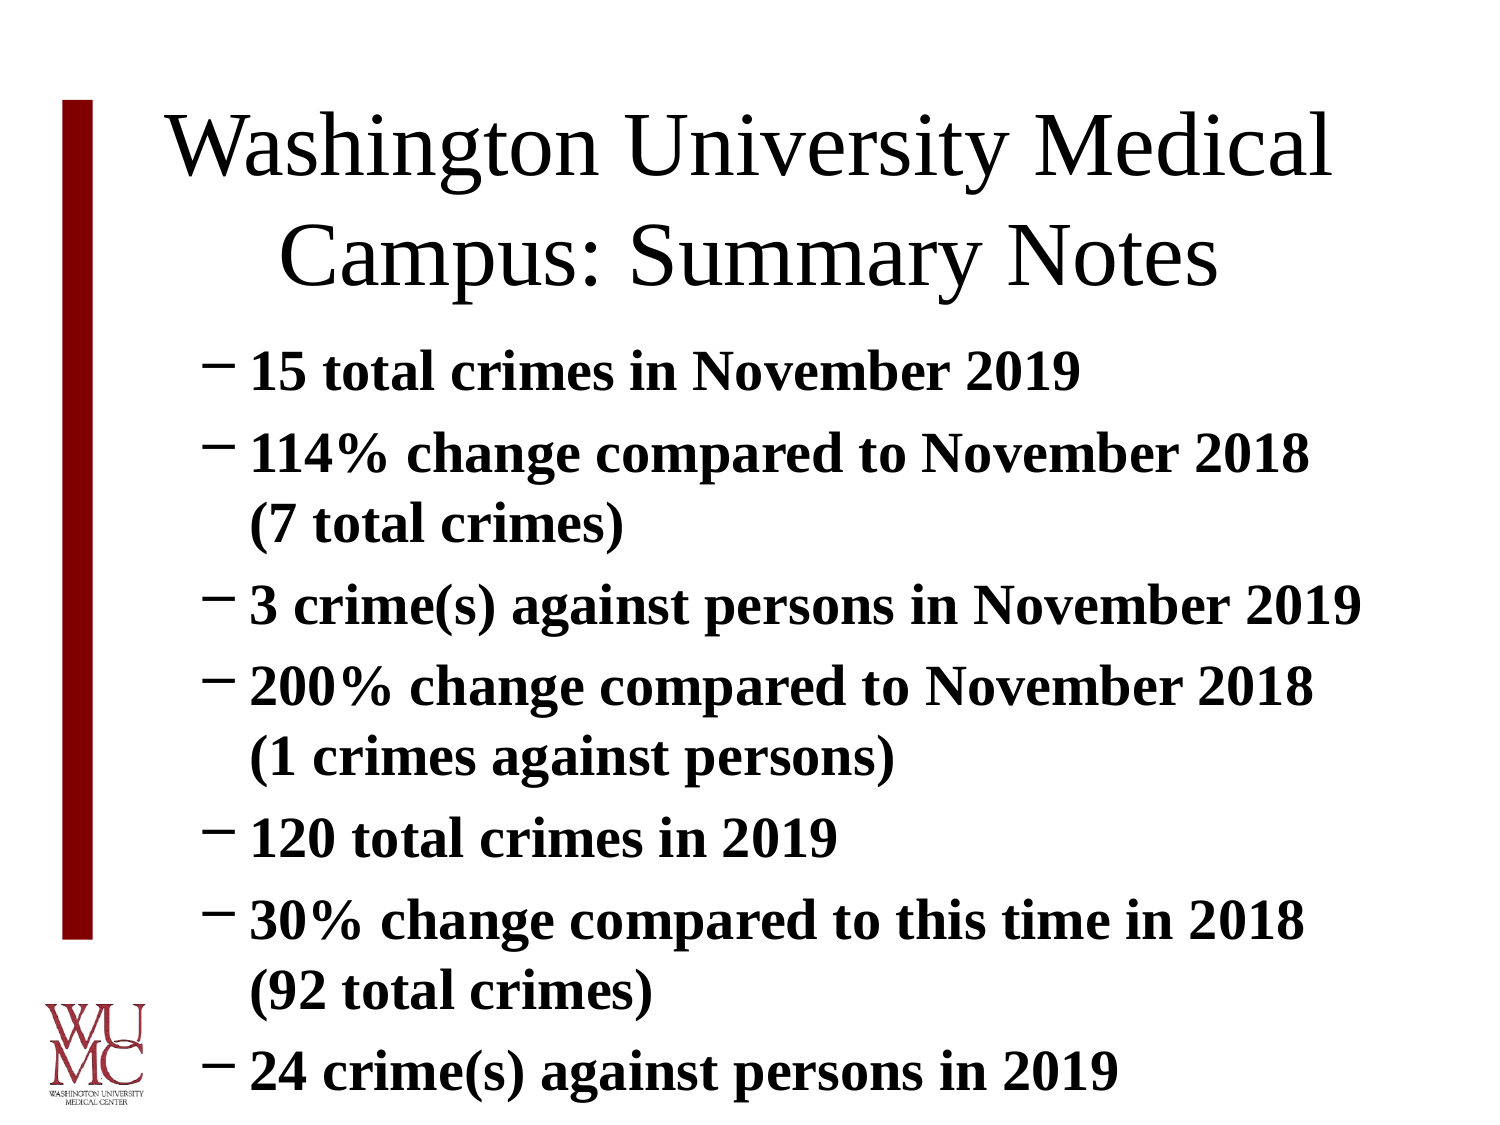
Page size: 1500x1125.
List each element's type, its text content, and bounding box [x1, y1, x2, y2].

picture [41, 996, 156, 1113]
title Washington University Medical Campus: Summary Notes [112, 99, 1388, 288]
list 15 total crimes in November 2019 114% change compared to November 2018 (7 total crimes) 3 crime(s) against persons in November 2019 200% change compared to November 2018 (1 crimes against persons) 120 total crimes in 2019 30% change compared to this time in 2018 (92 total crimes) 24 crime(s) against persons in 2019 167% change compared to this time in 2018 (9 crimes against persons) [112, 324, 1388, 1001]
